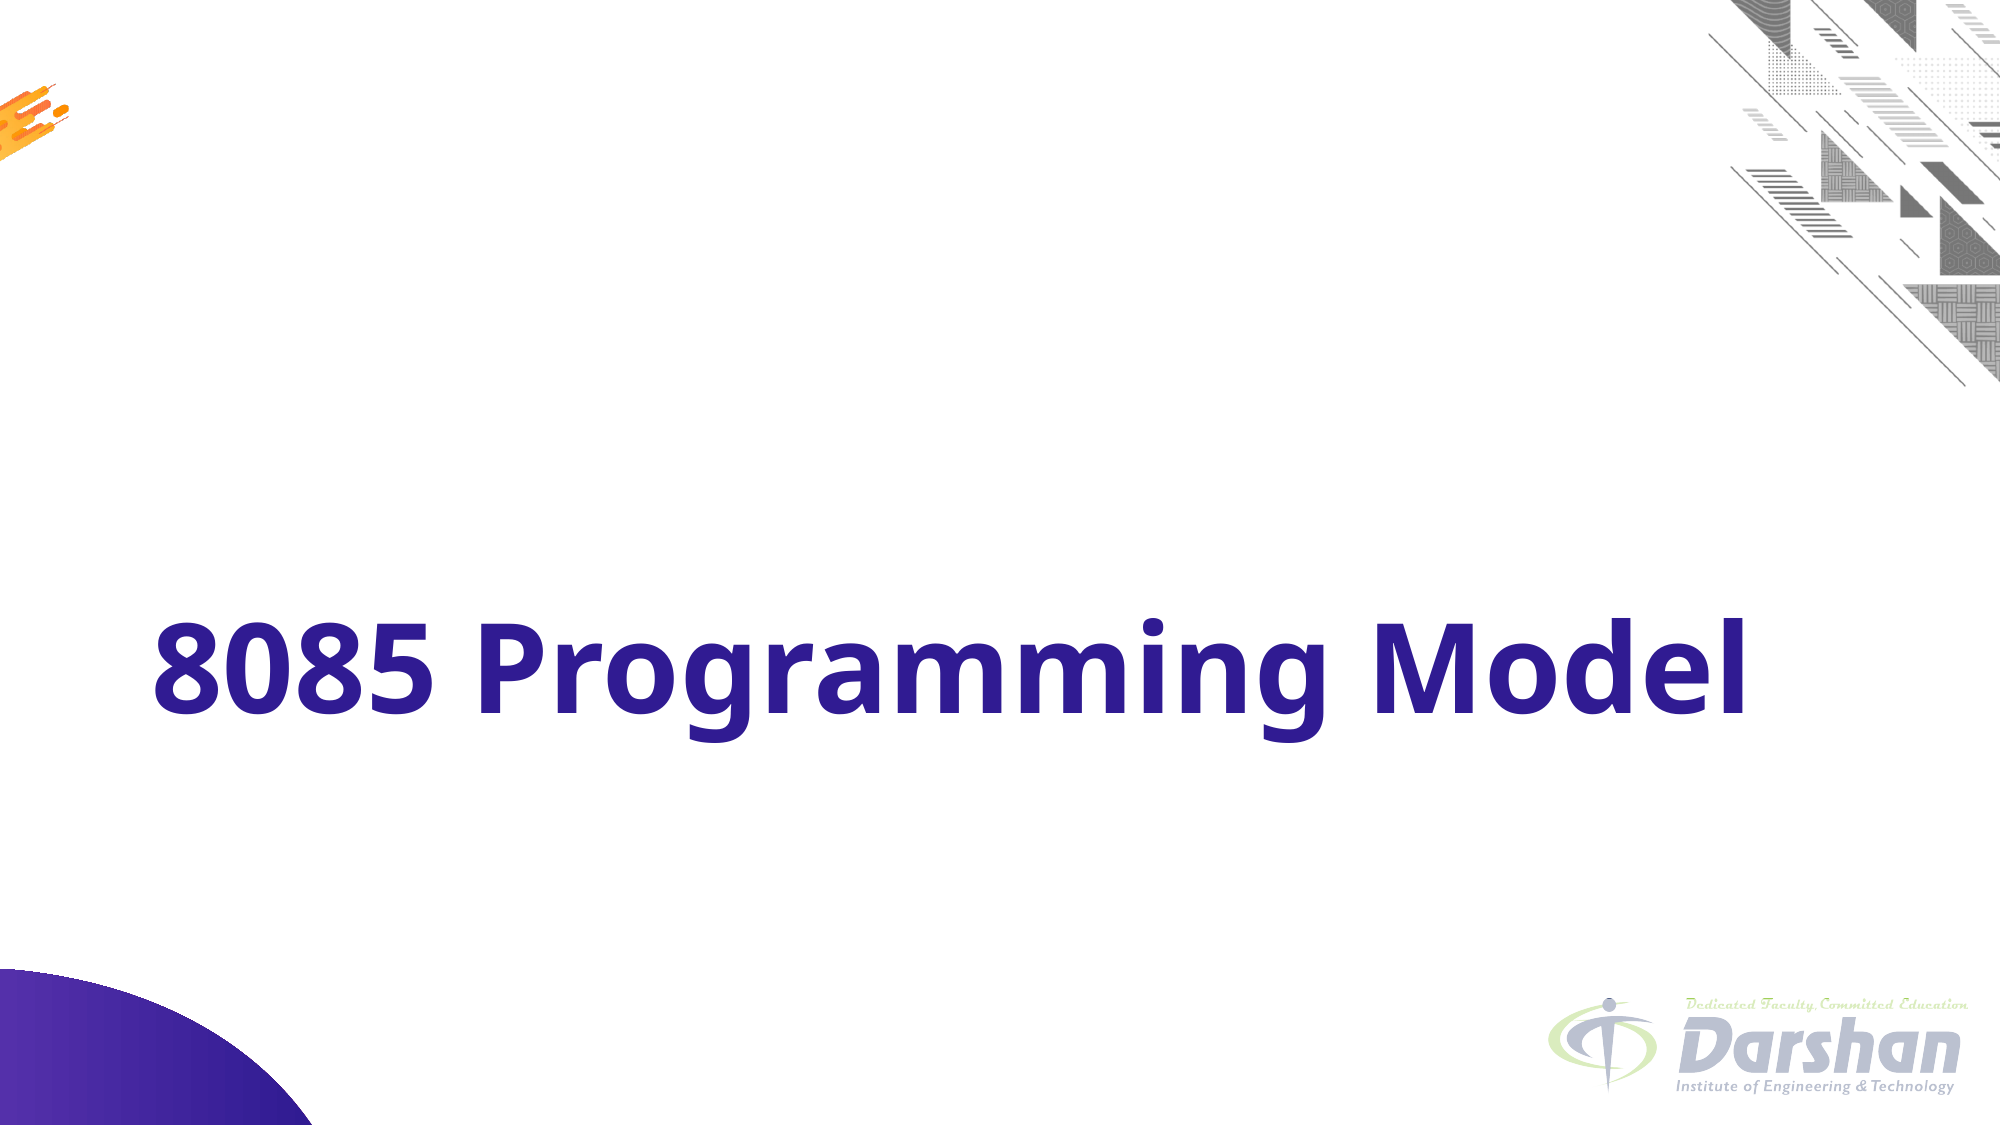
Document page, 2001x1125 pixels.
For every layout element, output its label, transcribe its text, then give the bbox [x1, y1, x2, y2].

table_cell 15 [1548, 998, 1968, 1095]
picture [0, 65, 90, 193]
title 8085 Programming Model [136, 280, 1862, 749]
